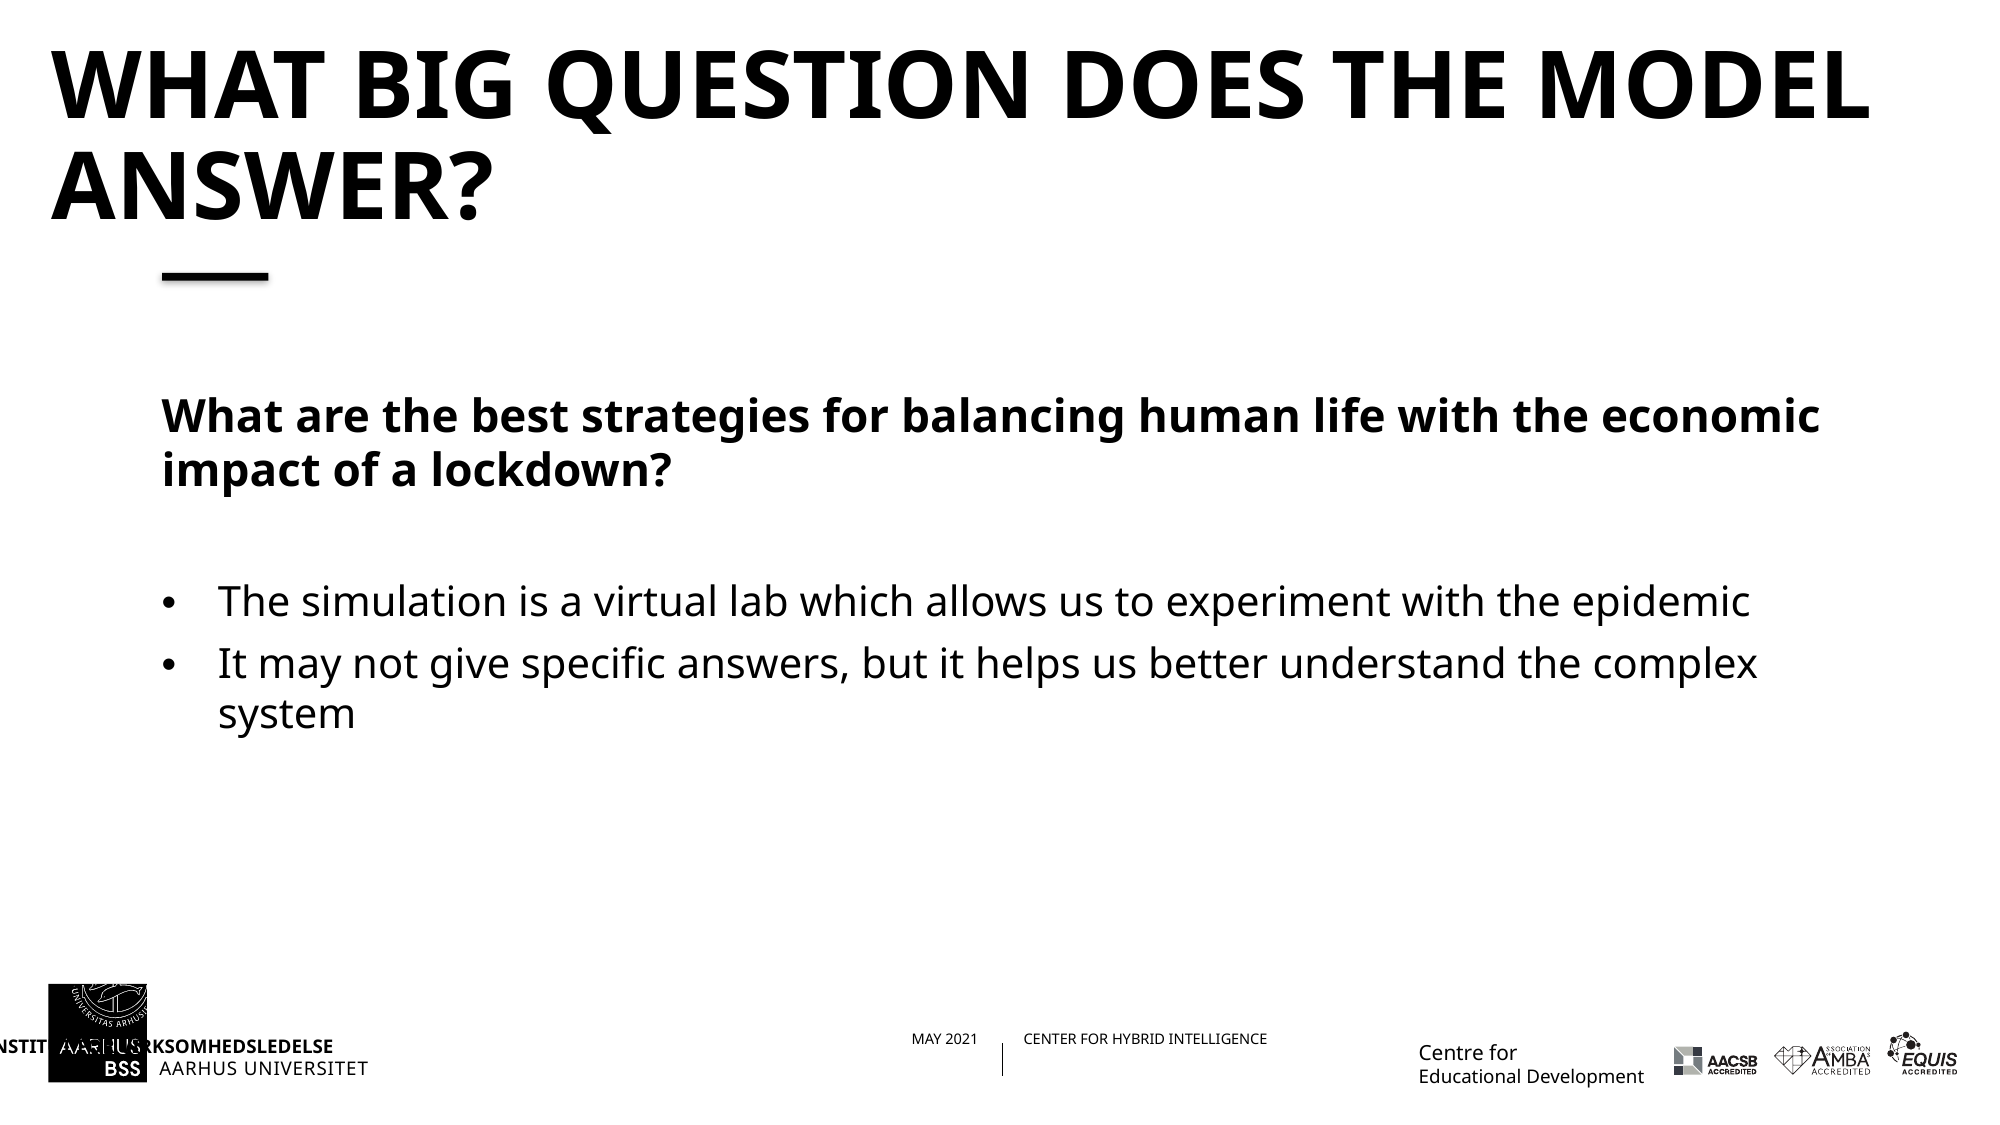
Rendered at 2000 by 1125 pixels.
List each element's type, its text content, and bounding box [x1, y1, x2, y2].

list What are the best strategies for balancing human life with the economic impact of a lockdown? The simulation is a virtual lab which allows us to experiment with the epidemic It may not give specific answers, but it helps us better understand the complex system [161, 321, 1839, 968]
title What big question does the model answer? [51, 24, 1948, 240]
